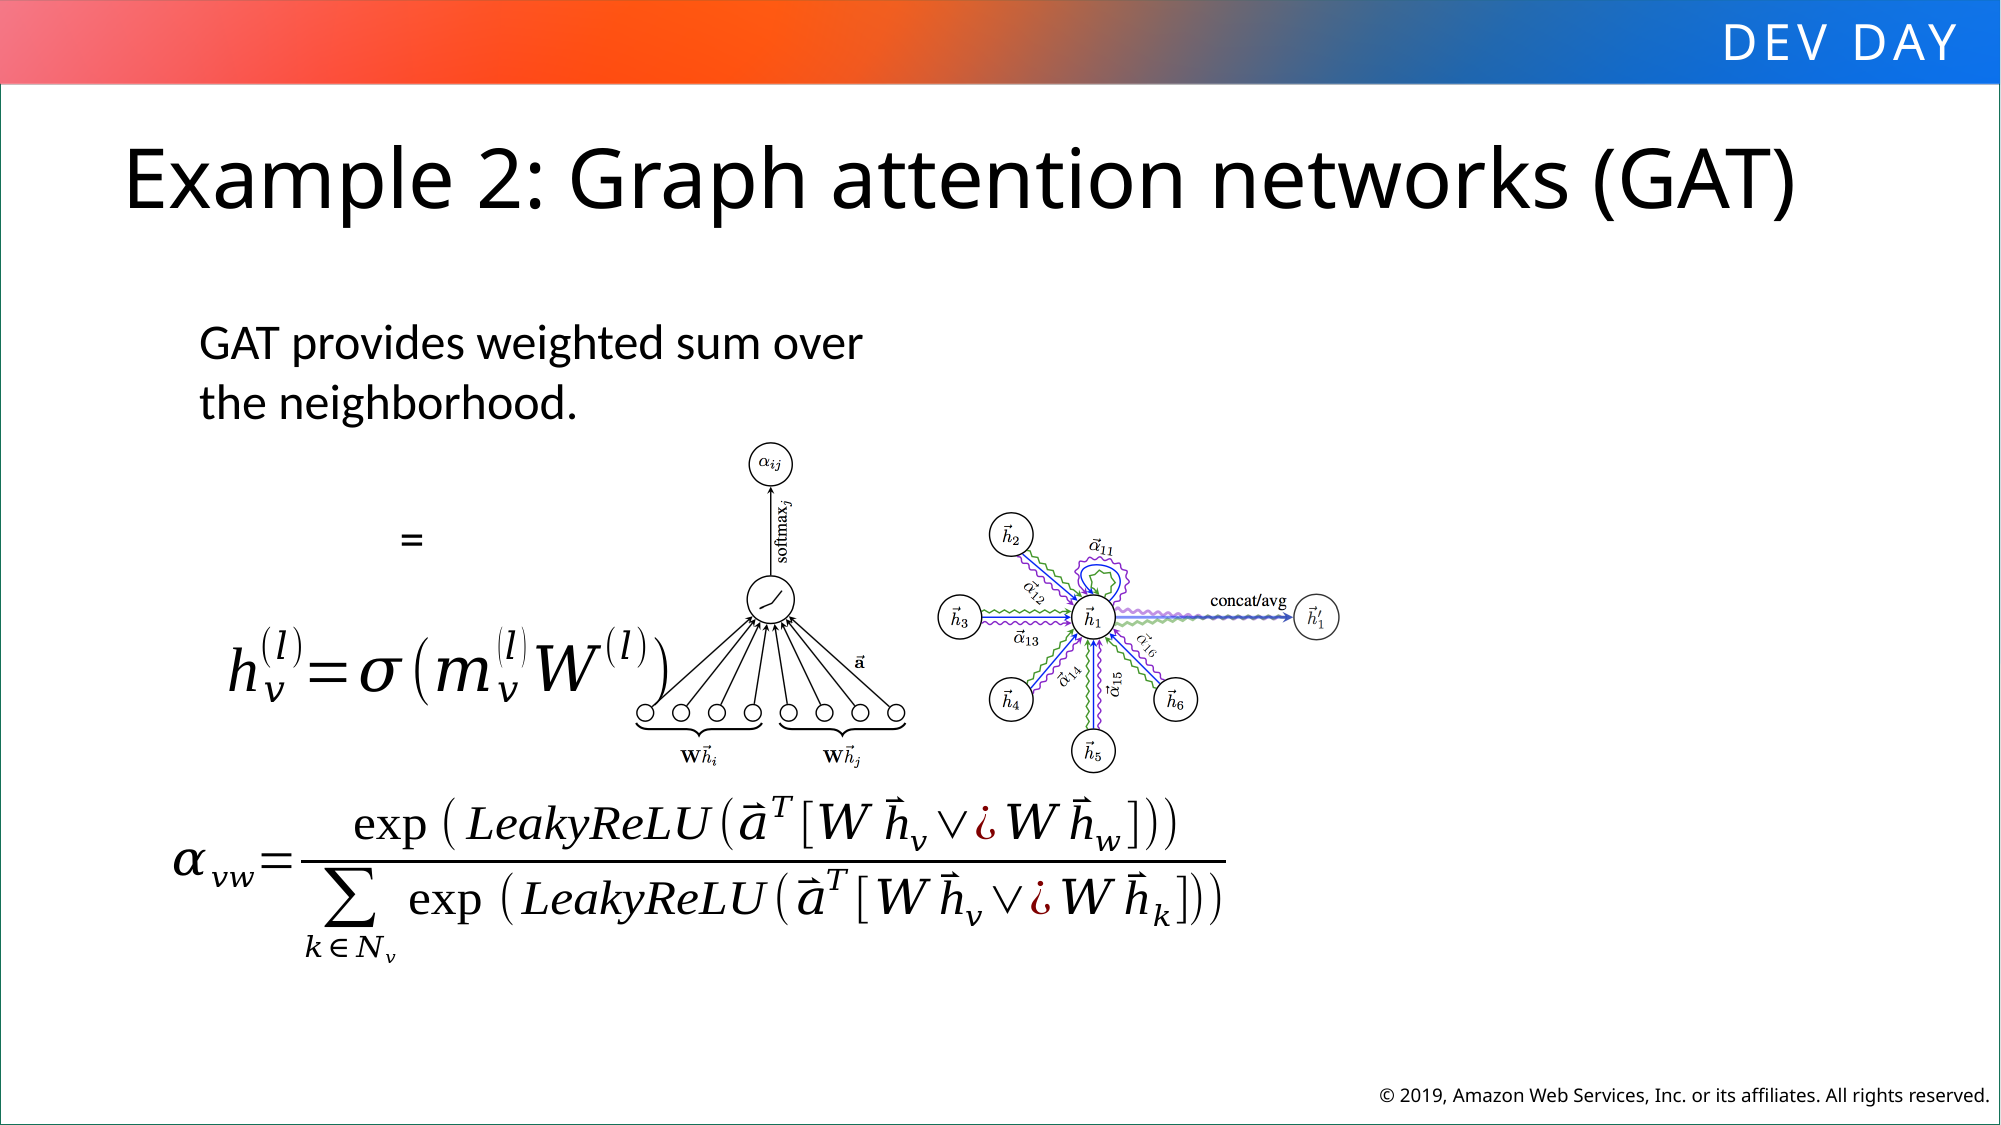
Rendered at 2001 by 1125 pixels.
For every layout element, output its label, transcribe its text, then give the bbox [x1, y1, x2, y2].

list Example 2: Graph attention networks (GAT) [107, 129, 1853, 294]
text_box GAT provides weighted sum over the neighborhood. [184, 302, 900, 438]
picture [0, 0, 2001, 90]
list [625, 428, 1363, 787]
